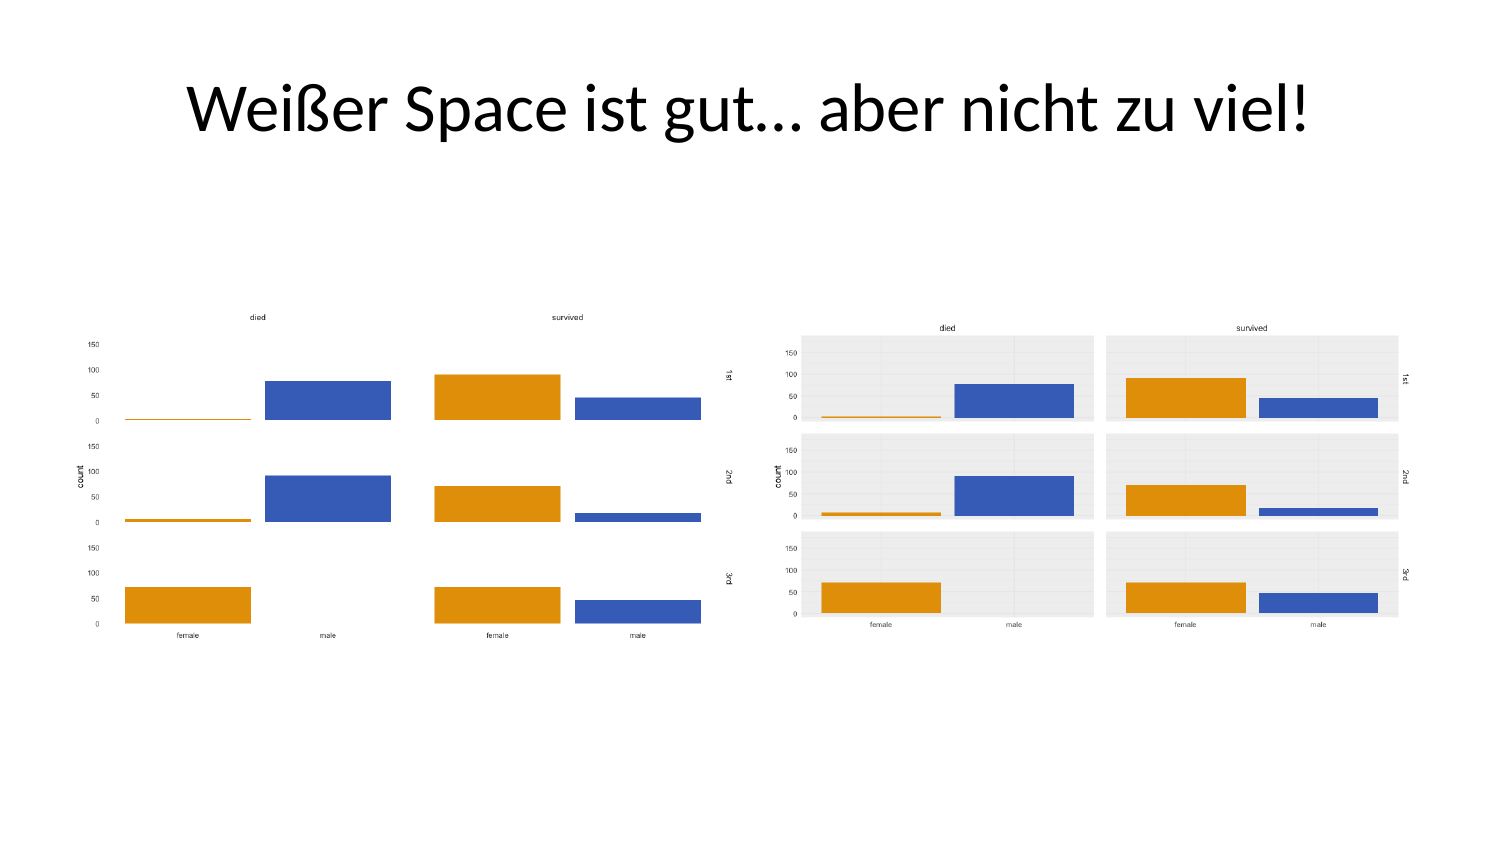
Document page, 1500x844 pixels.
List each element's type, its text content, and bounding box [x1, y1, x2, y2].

picture [762, 308, 1426, 640]
picture [74, 308, 738, 640]
title Weißer Space ist gut… aber nicht zu viel! [75, 33, 1425, 175]
